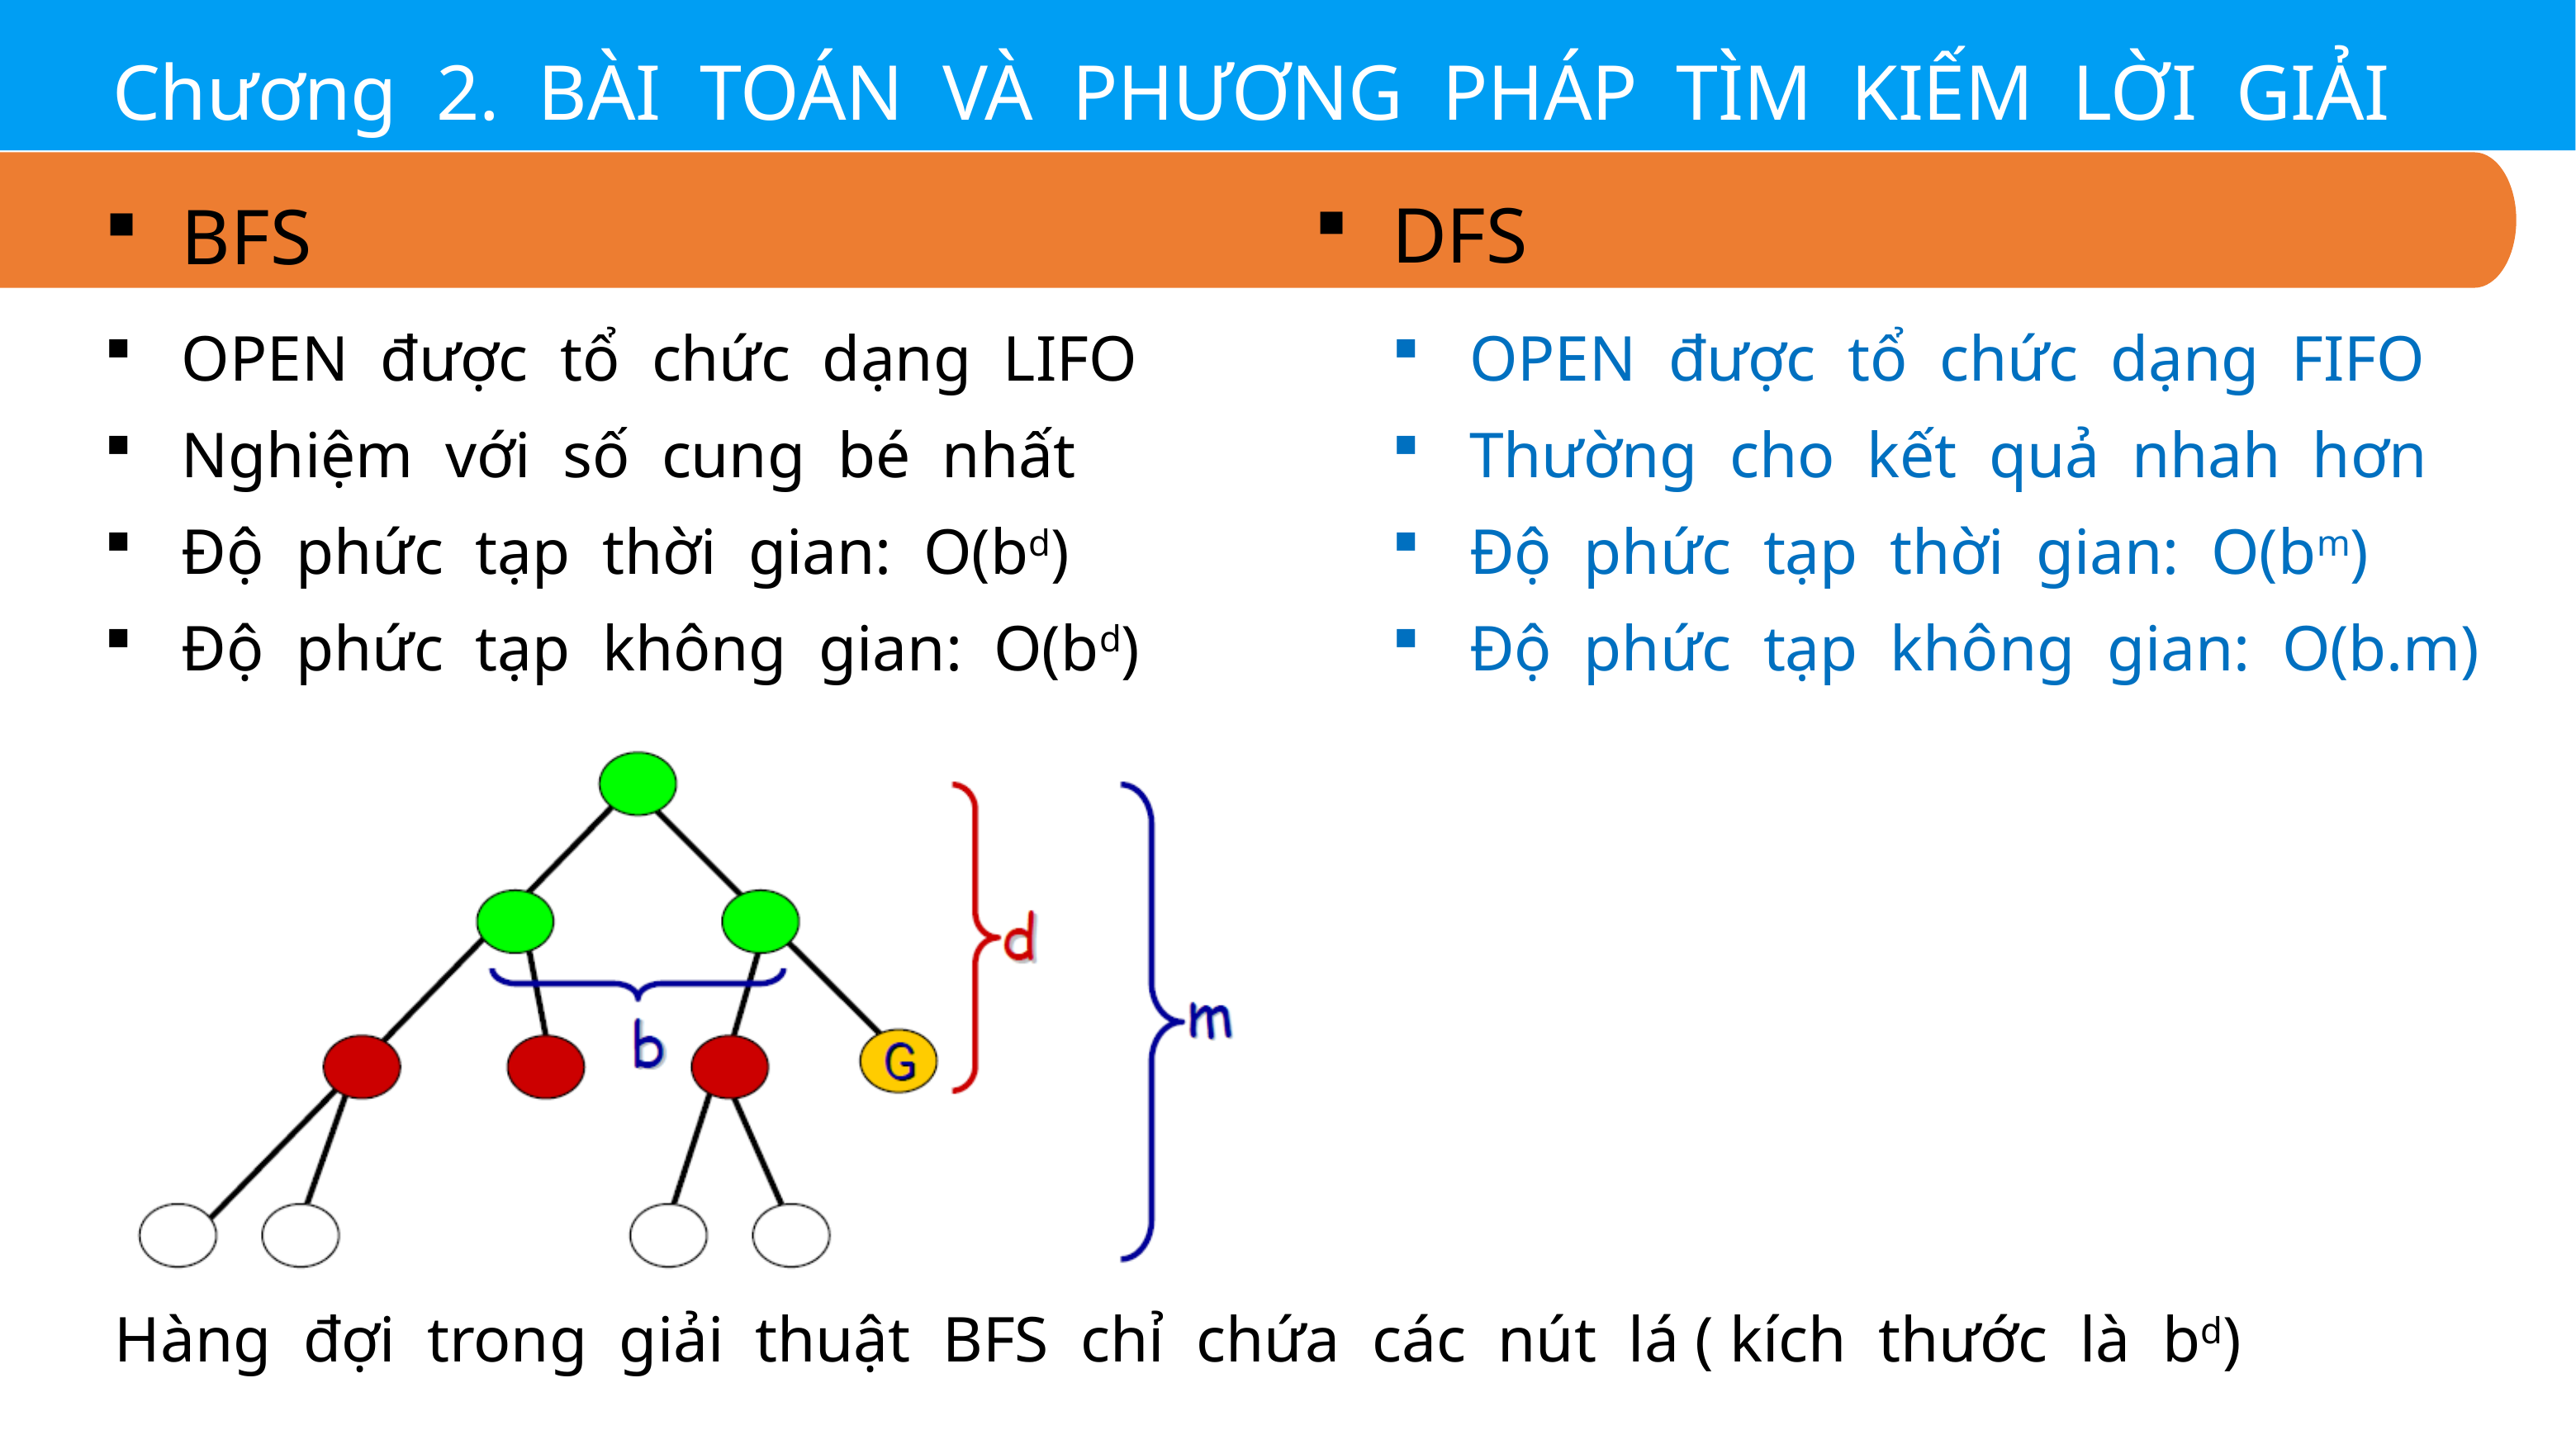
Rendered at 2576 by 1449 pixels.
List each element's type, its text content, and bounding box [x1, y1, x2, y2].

text_box BFS [102, 159, 1247, 280]
text_box OPEN được tổ chức dạng LIFO Nghiệm với số cung bé nhất Độ phức tạp thời gian: O(bd) Độ phức tạp không gian: O(bd) [102, 295, 1288, 684]
text_box [0, 0, 2576, 151]
text_box Chương 2. BÀI TOÁN VÀ PHƯƠNG PHÁP TÌM KIẾM LỜI GIẢI [111, 43, 2434, 136]
text_box DFS [1312, 159, 2457, 279]
text_box [0, 150, 2518, 290]
text_box Hàng đợi trong giải thuật BFS chỉ chứa các nút lá ( kích thước là bd) [102, 1294, 2427, 1380]
picture [111, 727, 1238, 1289]
text_box OPEN được tổ chức dạng FIFO Thường cho kết quả nhah hơn Độ phức tạp thời gian: O(bm) Độ phức tạp không gian: O(b.m) [1390, 295, 2517, 684]
